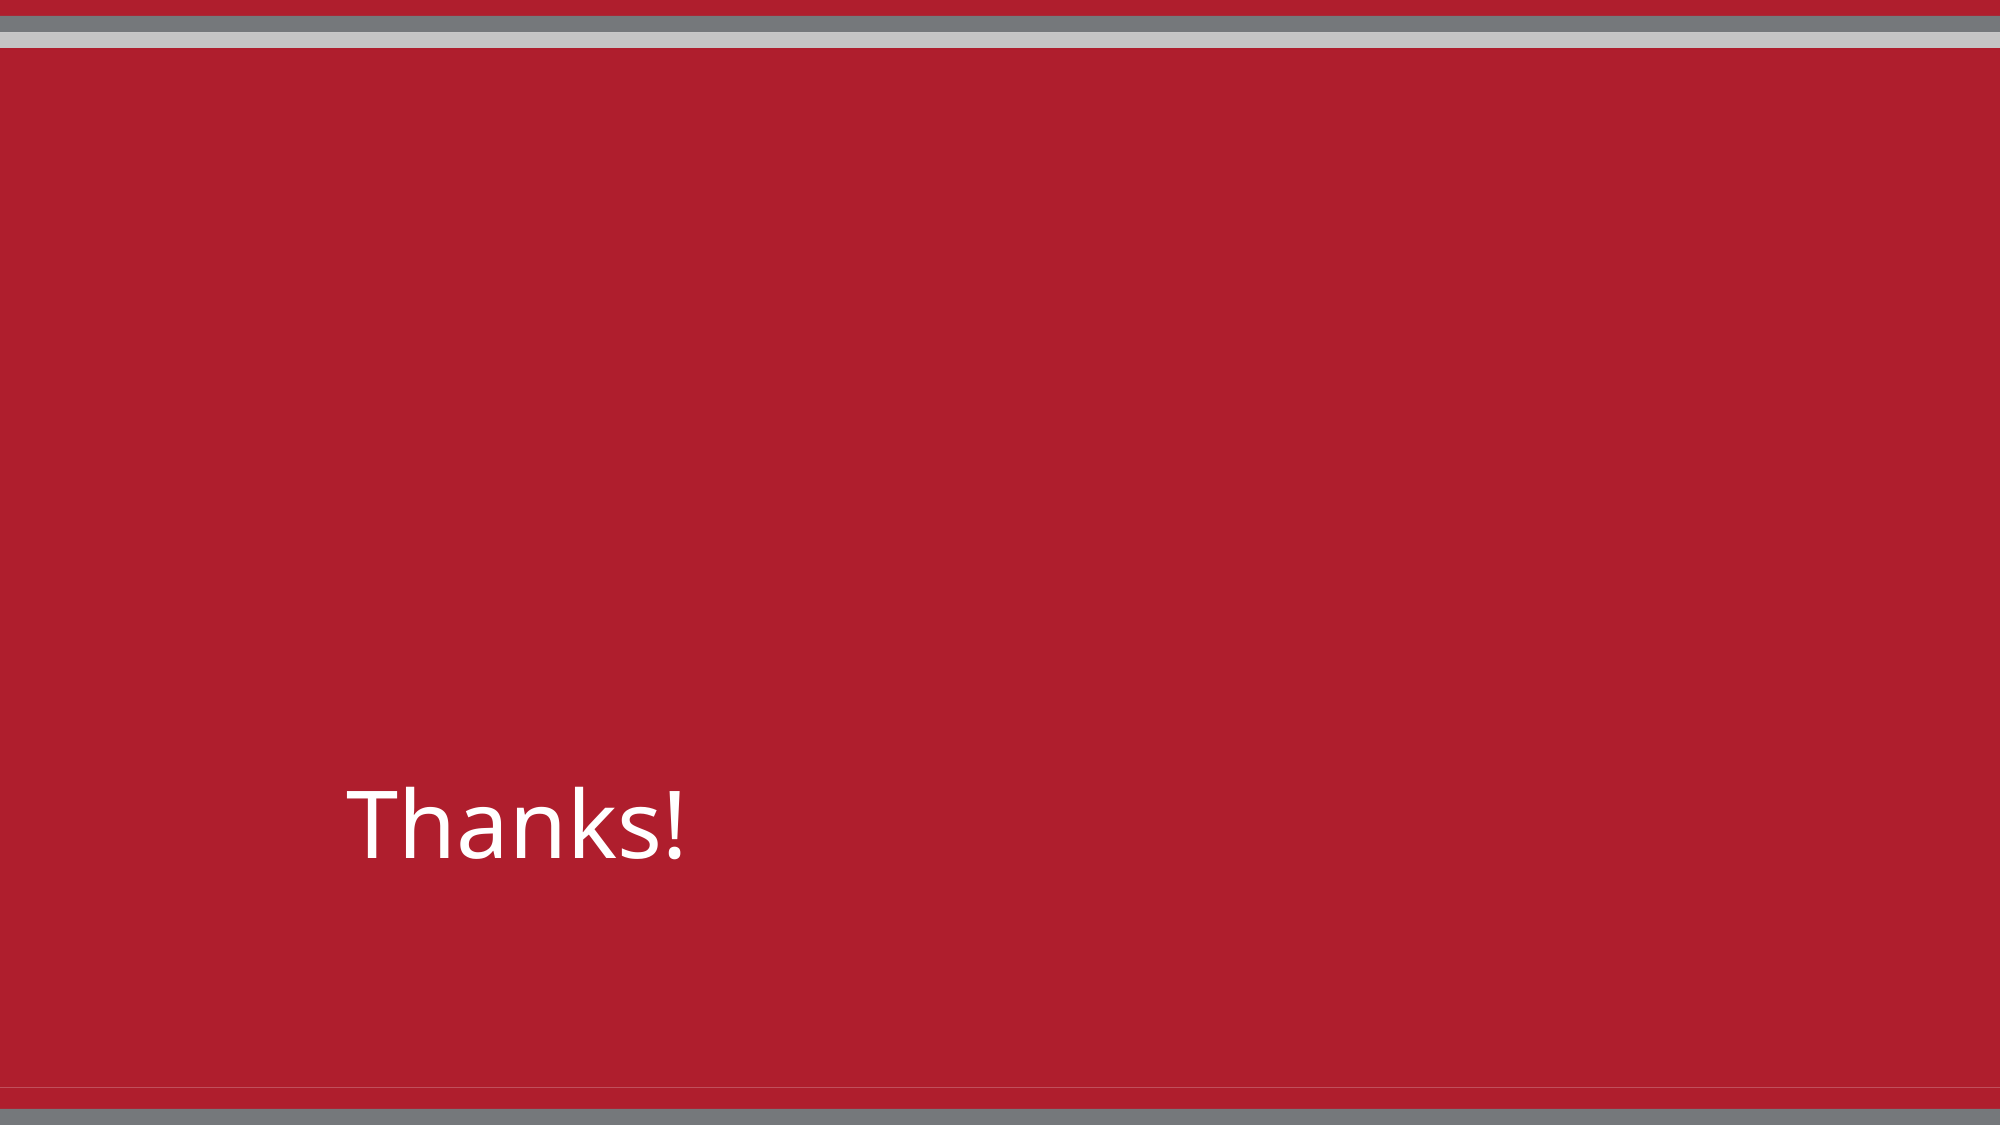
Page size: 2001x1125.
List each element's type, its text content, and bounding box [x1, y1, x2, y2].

title Thanks! [331, 494, 1457, 887]
